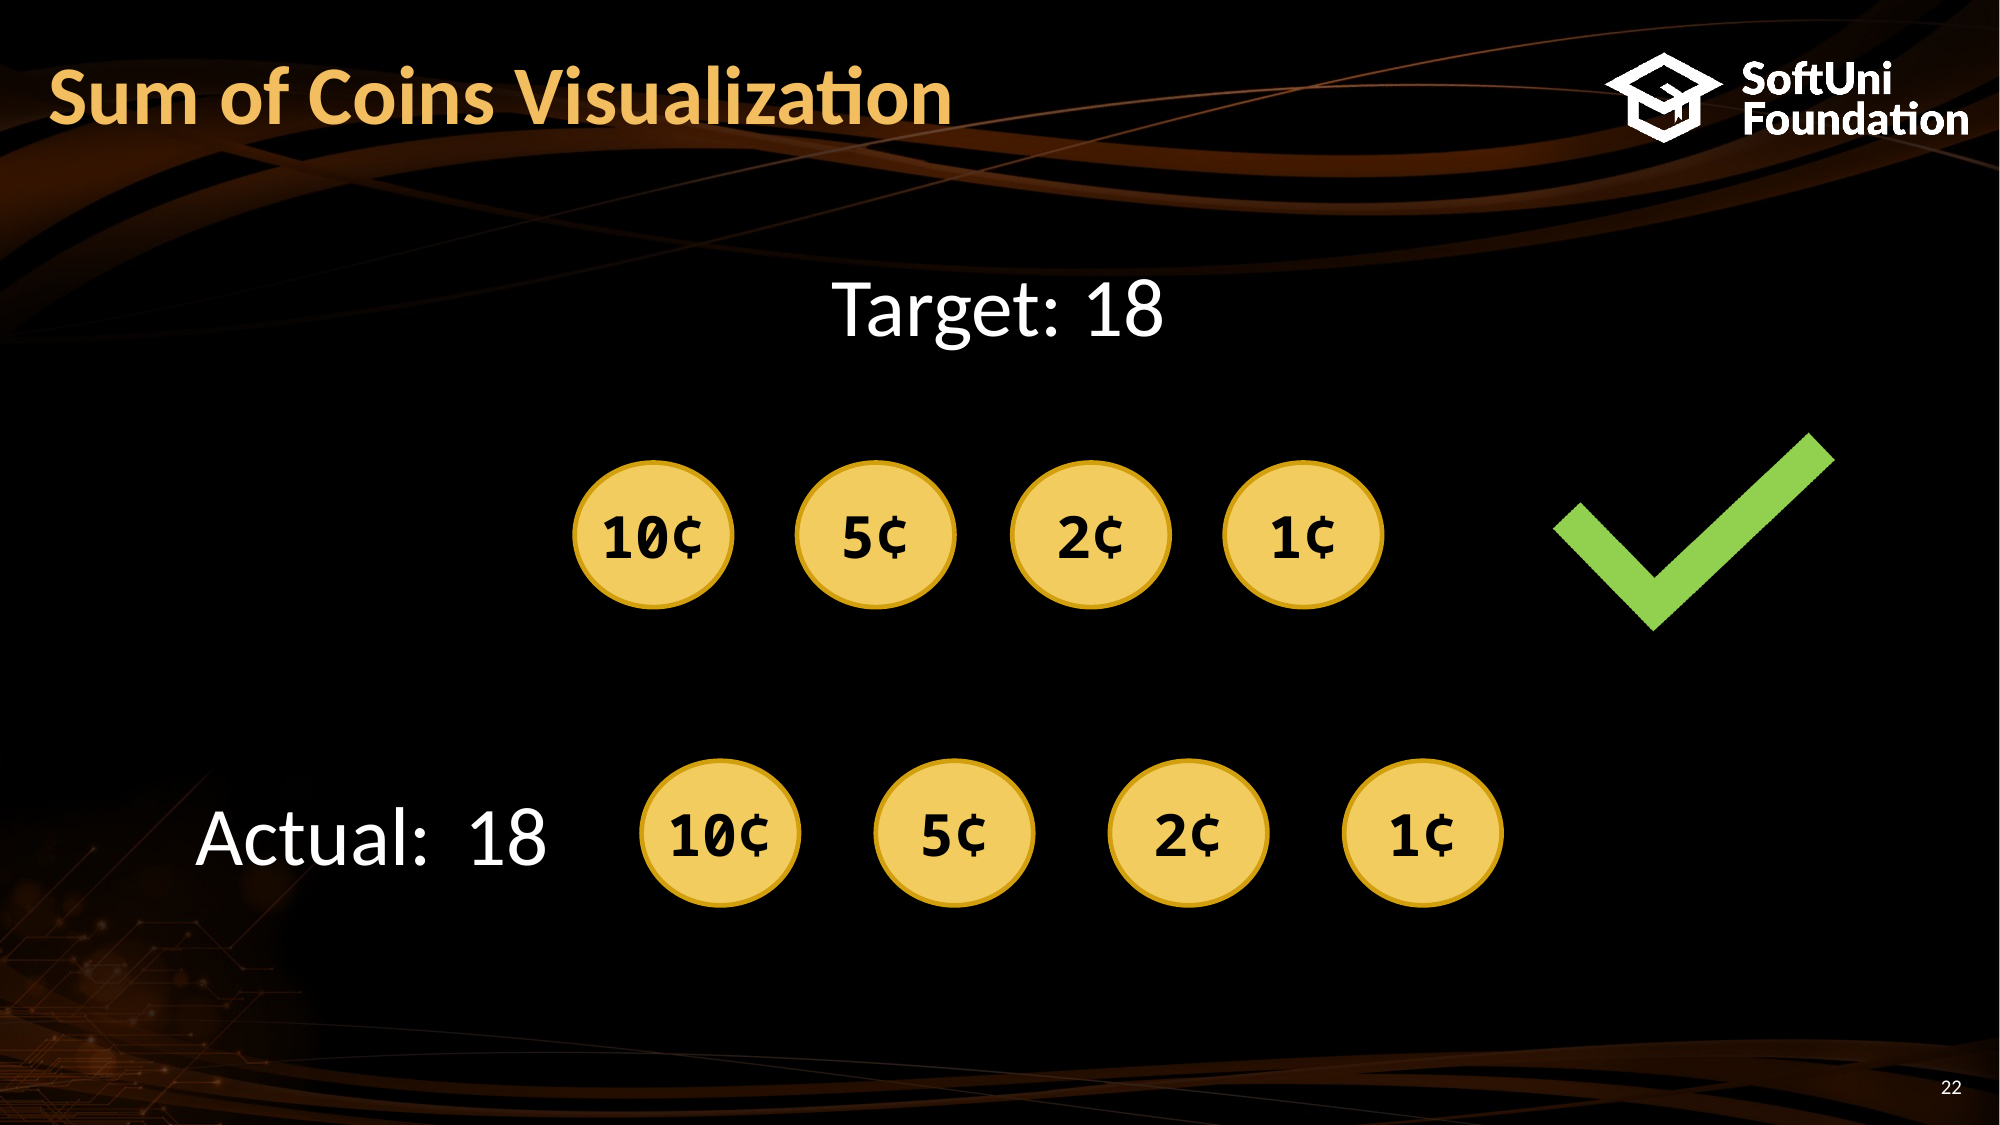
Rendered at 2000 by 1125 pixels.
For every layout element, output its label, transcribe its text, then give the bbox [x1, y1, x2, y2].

text_box Target: 18 [816, 245, 1185, 362]
text_box 1¢ [1224, 462, 1383, 608]
text_box 18 [449, 774, 565, 891]
text_box Actual: [180, 774, 449, 891]
text_box 2¢ [1012, 462, 1170, 608]
picture [0, 0, 2000, 1125]
text_box 10¢ [641, 760, 800, 906]
title Sum of Coins Visualization [30, 6, 1602, 189]
text_box 5¢ [875, 760, 1034, 906]
text_box 5¢ [797, 462, 955, 608]
text_box 2¢ [1109, 760, 1268, 906]
text_box 10¢ [574, 462, 733, 608]
text_box 1¢ [1344, 760, 1502, 906]
slide_number ‹#› [1897, 1070, 1968, 1103]
